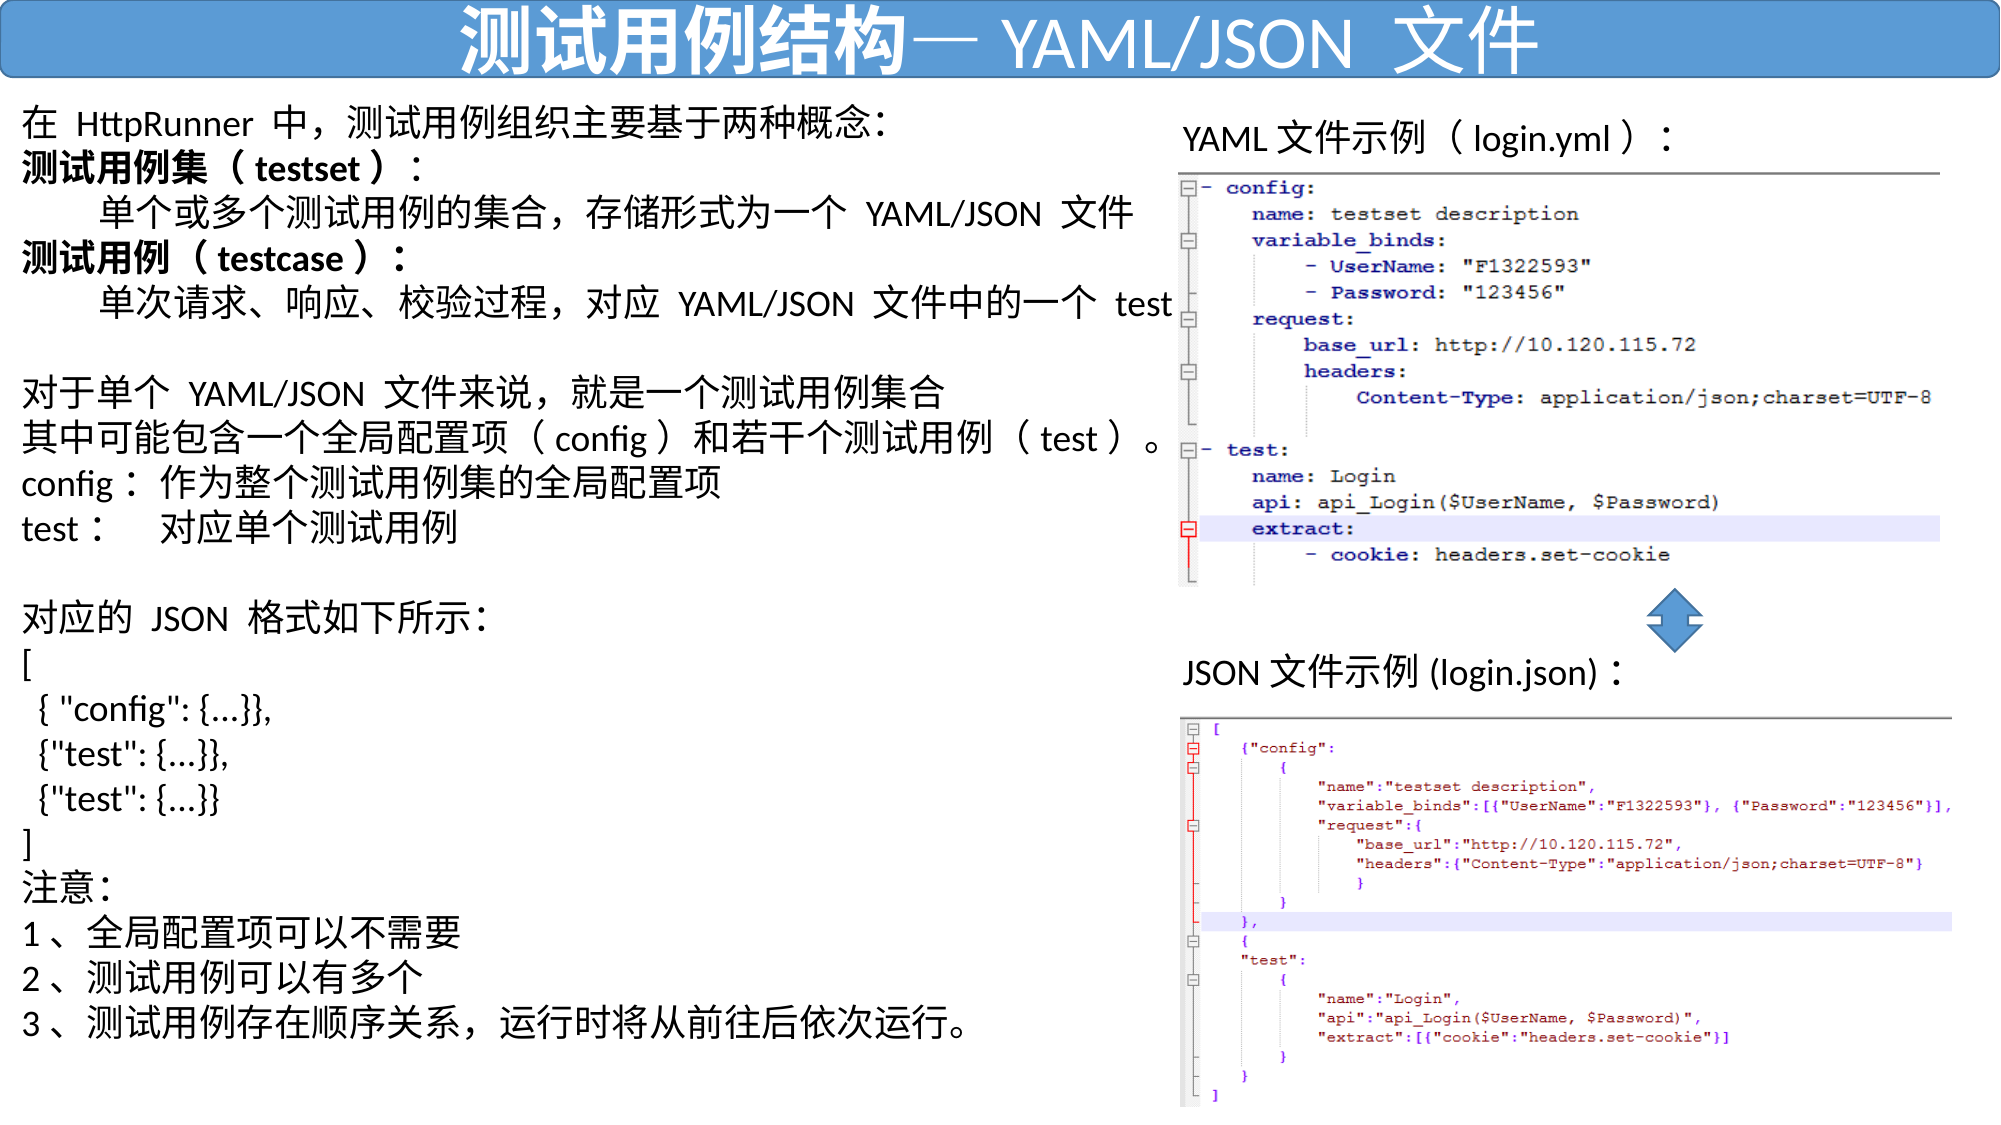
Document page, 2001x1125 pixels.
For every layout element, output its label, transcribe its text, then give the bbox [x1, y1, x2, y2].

picture [1178, 172, 1940, 587]
picture [1180, 716, 1952, 1107]
text_box 在 HttpRunner 中，测试用例组织主要基于两种概念： 测试用例集（testset）： 单个或多个测试用例的集合，存储形式为一个 YAML/JSON 文件 测试用例（testcase）： 单次请求、响应、校验过程，对应 YAML/JSON 文件中的一个 test 对于单个 YAML/JSON 文件来说，就是一个测试用例集合 其中可能包含一个全局配置项（config）和若干个测试用例（test）。 config：作为整个测试用例集的全局配置项 test： 对应单个测试用例 对应的 JSON 格式如下所示： [ { "config": {...}}, {"test": {...}}, {"test": {...}} ] 注意： 1、全局配置项可以不需要 2、测试用例可以有多个 3、测试用例存在顺序关系，运行时将从前往后依次运行。 [6, 91, 1197, 1097]
text_box YAML文件示例（login.yml）： [1197, 106, 1710, 167]
text_box JSON文件示例(login.json)： [1197, 641, 1660, 701]
text_box 测试用例结构—YAML/JSON 文件 [0, 0, 2000, 79]
text_box [1646, 587, 1704, 654]
